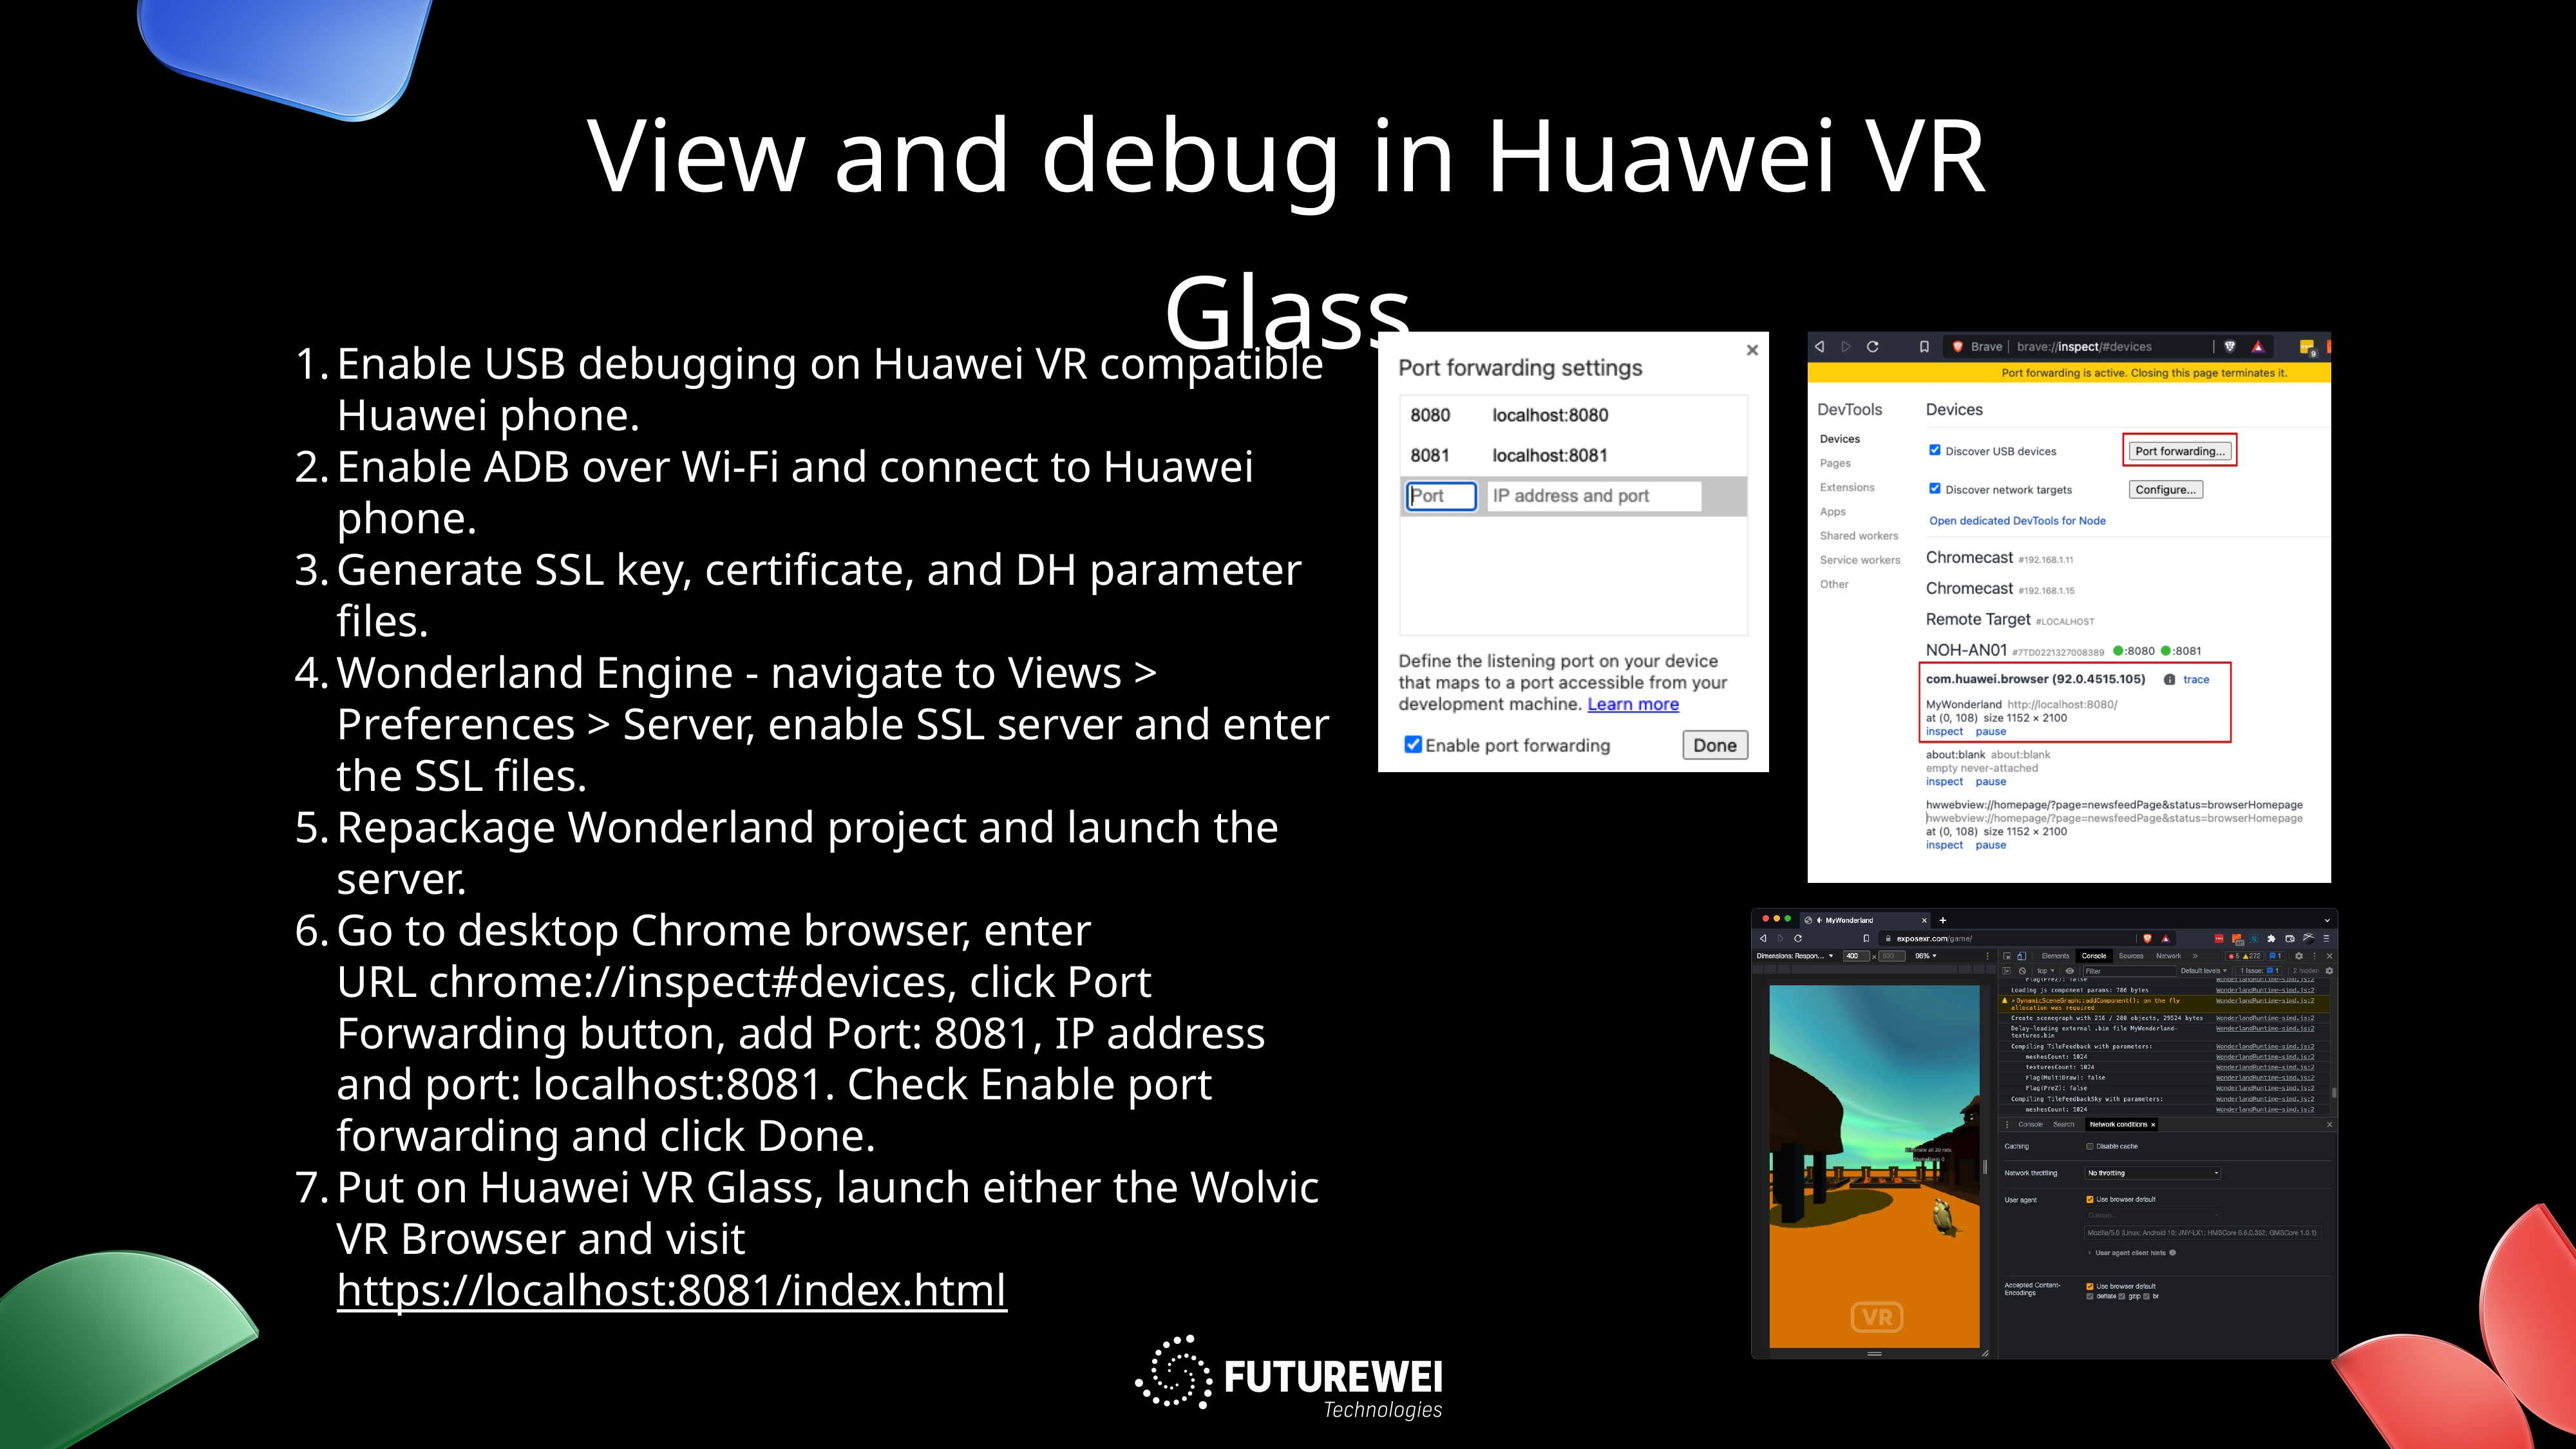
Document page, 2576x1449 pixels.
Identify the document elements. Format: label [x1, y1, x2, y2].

picture [1378, 332, 1769, 773]
text_box [0, 0, 2576, 1449]
picture [1104, 1303, 1472, 1441]
picture [1720, 887, 2369, 1399]
picture [1807, 332, 2331, 883]
